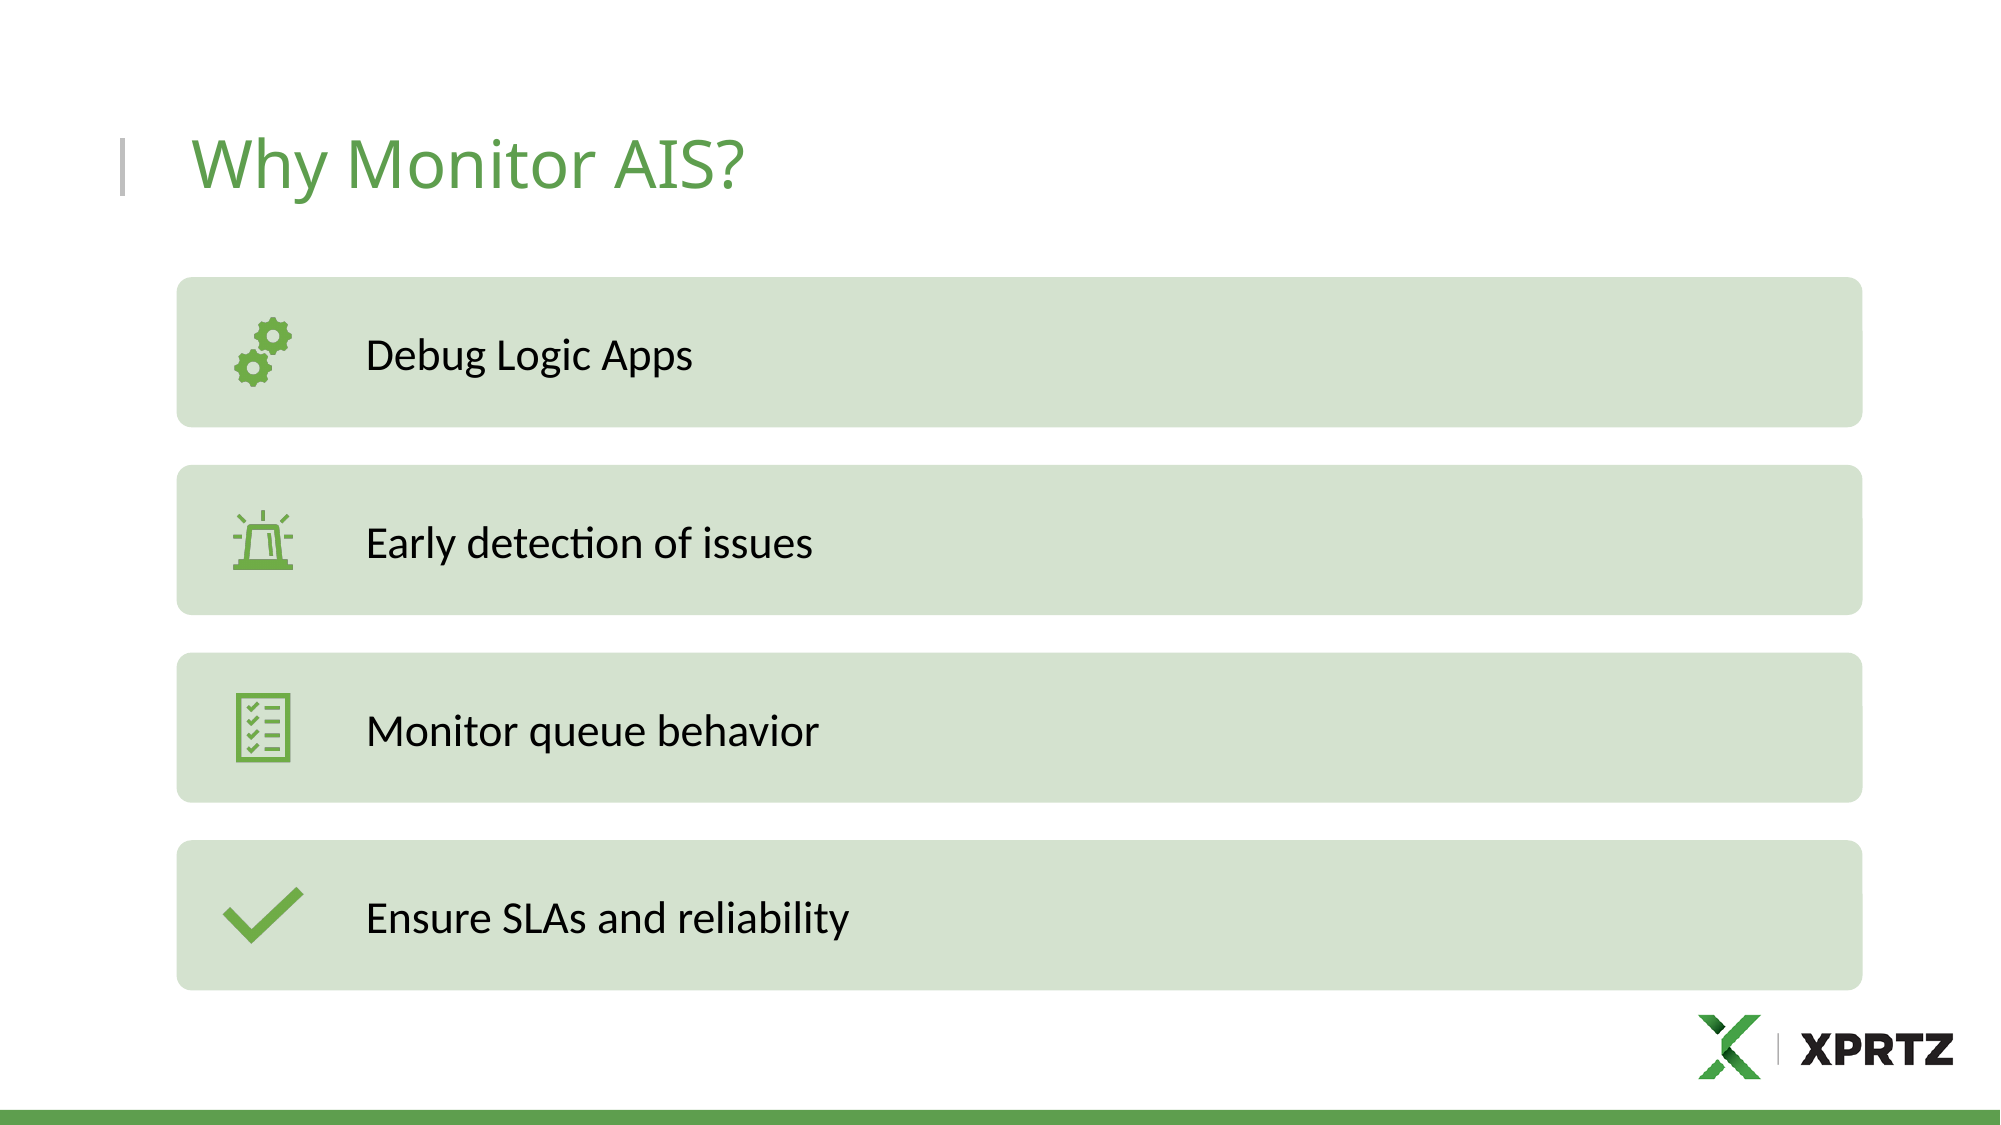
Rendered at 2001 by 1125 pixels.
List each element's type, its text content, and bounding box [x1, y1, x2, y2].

picture [1696, 1013, 1955, 1080]
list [176, 276, 1863, 991]
title Why Monitor AIS? [176, 83, 1863, 252]
